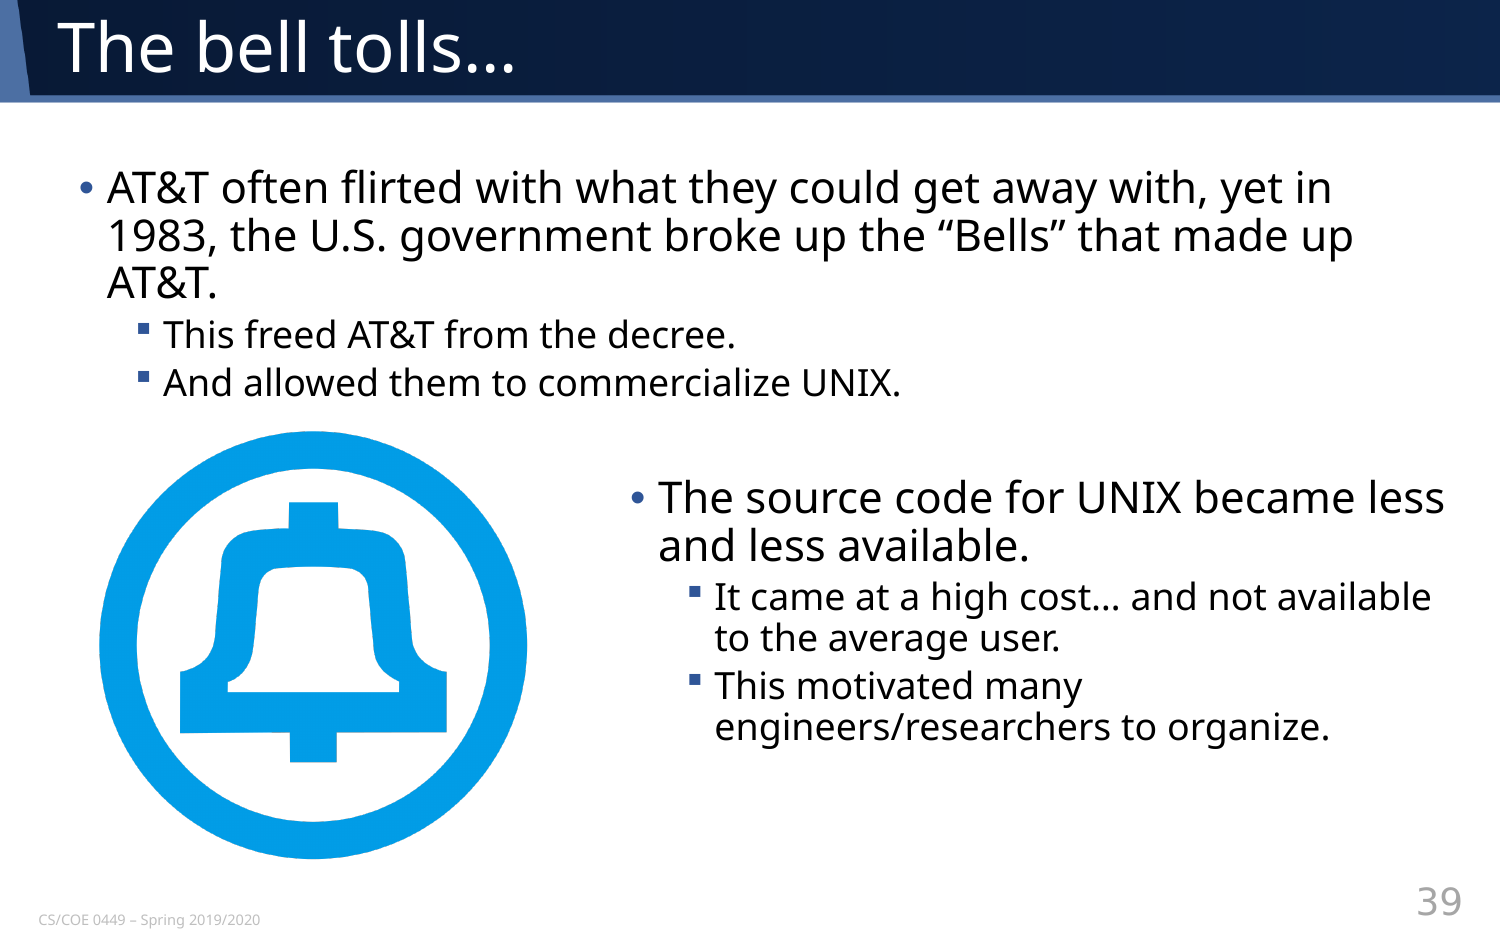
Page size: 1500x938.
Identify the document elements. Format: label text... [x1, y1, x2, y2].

text_box The source code for UNIX became less and less available. It came at a high cost… and not available to the average user. This motivated many engineers/researchers to organize. [614, 468, 1463, 895]
list AT&T often flirted with what they could get away with, yet in 1983, the U.S. government broke up the “Bells” that made up AT&T. This freed AT&T from the decree. And allowed them to commercialize UNIX. [63, 158, 1433, 845]
footer CS/COE 0449 – Spring 2019/2020 [0, 906, 299, 936]
title The bell tolls… [42, 3, 1500, 97]
picture [0, 0, 1500, 938]
slide_number 39 [1376, 875, 1478, 926]
